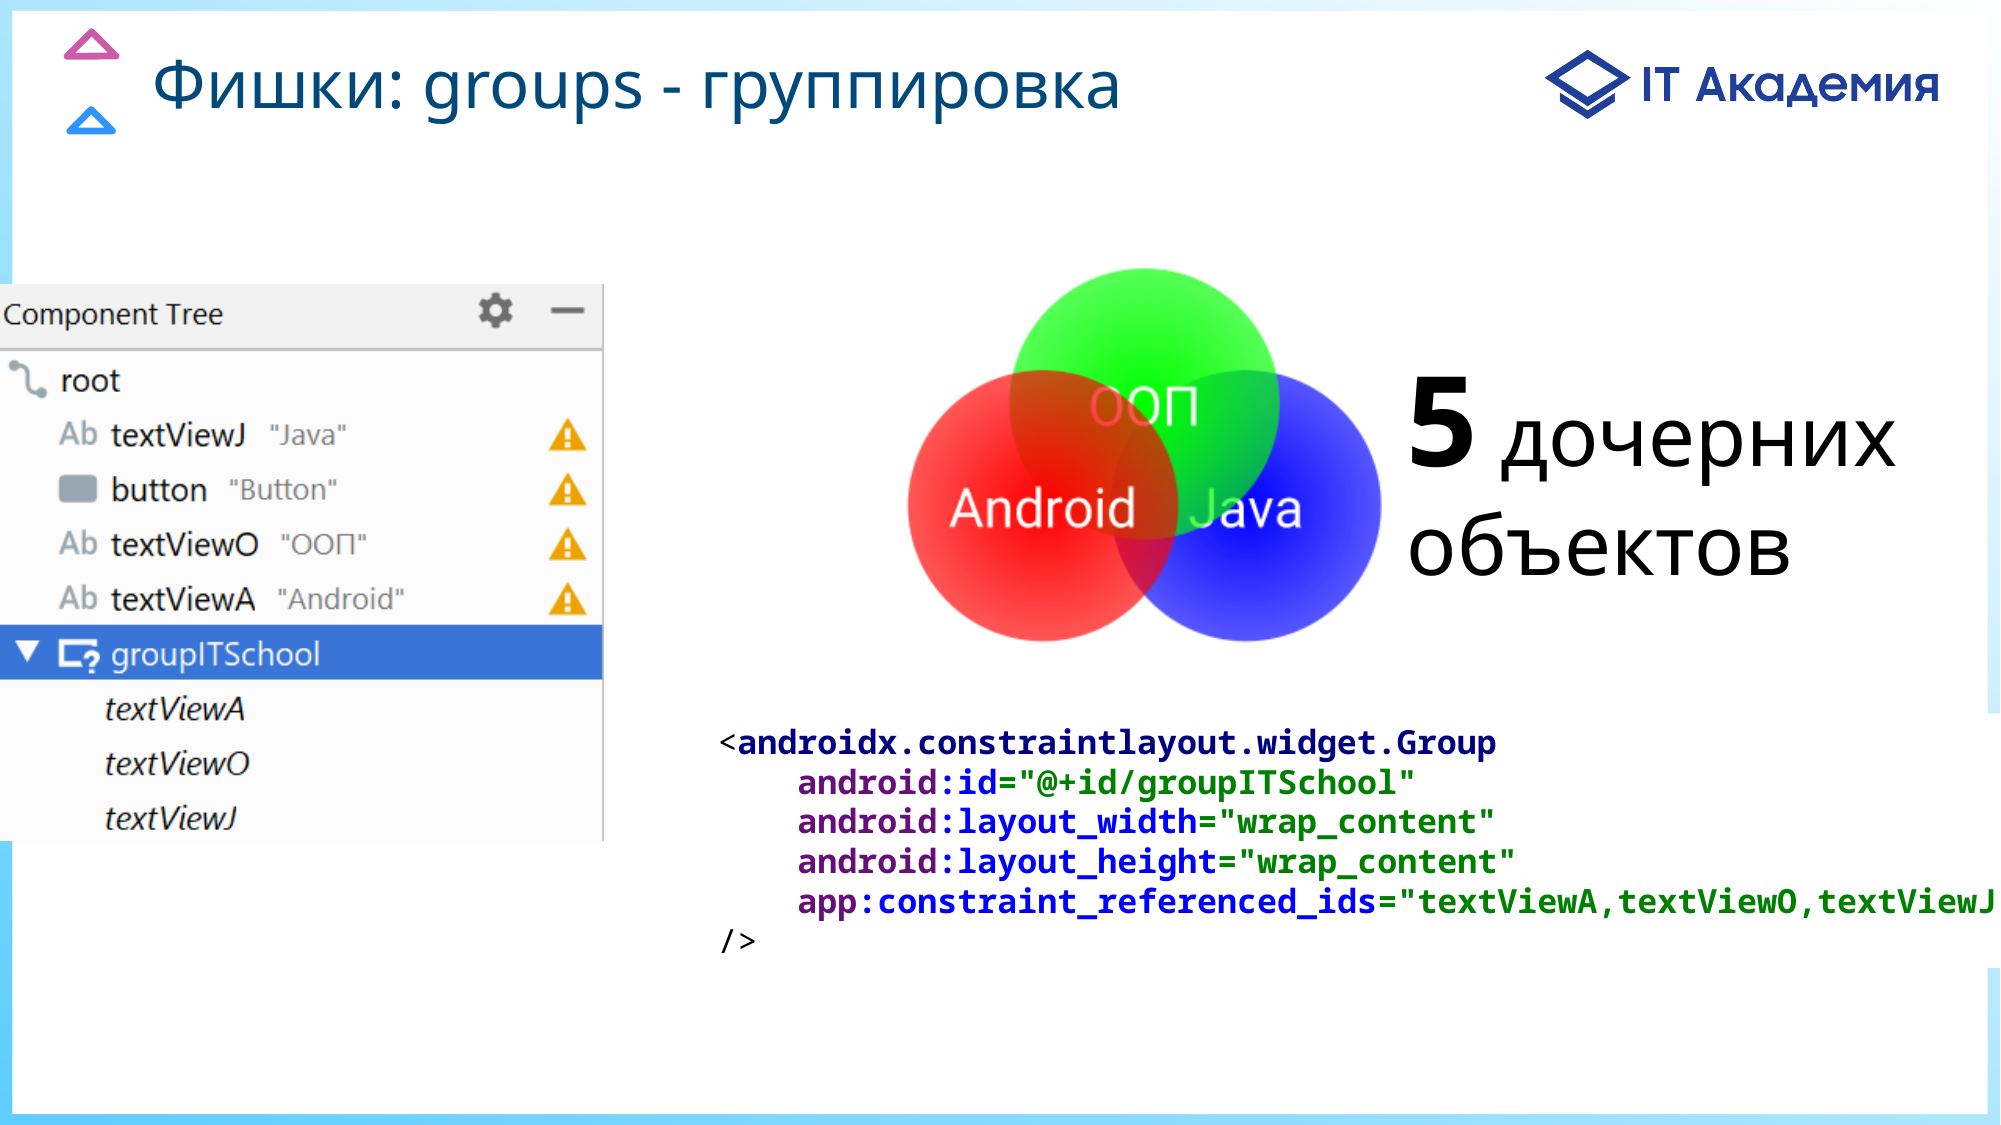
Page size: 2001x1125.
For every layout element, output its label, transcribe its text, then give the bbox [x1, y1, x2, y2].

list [0, 284, 604, 841]
text_box <androidx.constraintlayout.widget.Group android:id="@+id/groupITSchool" android:layout_width="wrap_content" android:layout_height="wrap_content" app:constraint_referenced_ids="textViewA,textViewO,textViewJ" /> [702, 713, 2000, 968]
text_box 5 дочерних объектов [1396, 334, 1913, 600]
picture [890, 230, 1396, 674]
picture [1531, 14, 1966, 149]
title Фишки: groups - группировка [137, 34, 1483, 149]
